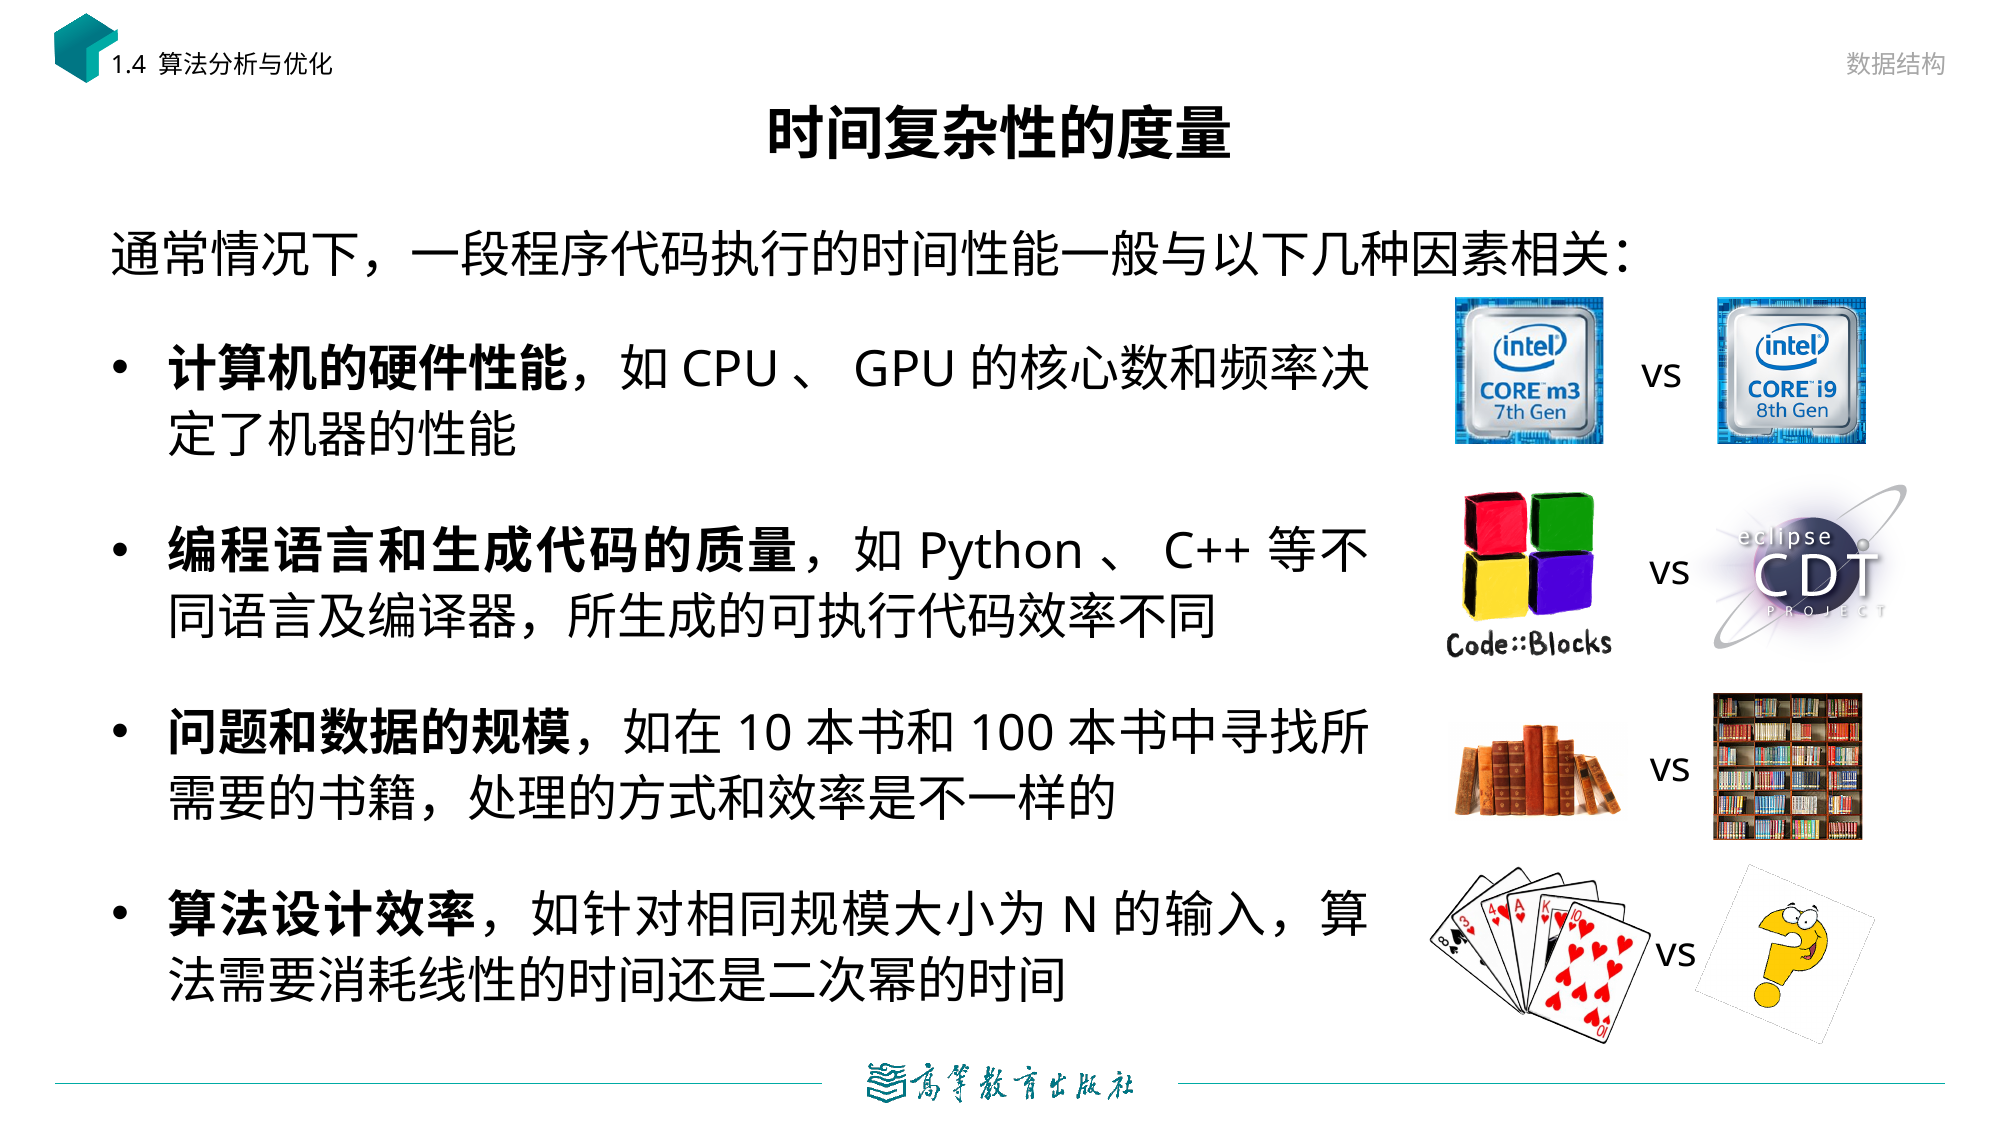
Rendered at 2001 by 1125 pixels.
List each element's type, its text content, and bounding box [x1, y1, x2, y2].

list 数据结构 [1115, 32, 1962, 86]
title 时间复杂性的度量 [137, 92, 1863, 178]
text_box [1440, 879, 1853, 1033]
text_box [1448, 693, 1863, 840]
picture [1502, 867, 1528, 879]
picture [1542, 872, 1562, 879]
picture [867, 1063, 1133, 1103]
picture [1853, 909, 1875, 969]
picture [1429, 927, 1440, 949]
picture [1797, 1033, 1826, 1044]
picture [1743, 864, 1782, 879]
picture [1478, 874, 1487, 879]
picture [1579, 1033, 1610, 1044]
list 通常情况下，一段程序代码执行的时间性能一般与以下几种因素相关： [95, 209, 1910, 1046]
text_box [1411, 447, 1954, 692]
text_box 计算机的硬件性能，如CPU、GPU的核心数和频率决定了机器的性能 编程语言和生成代码的质量，如Python、C++等不同语言及编译器，所生成的可执行代码效率不同 问题和数据的规模，如在10本书和100本书中寻找所需要的书籍，处理的方式和效率是不一样的 算法设计效率，如针对相同规模大小为N的输入，算法需要消耗线性的时间还是二次幂的时间 [96, 323, 1385, 1059]
subtitle 1.4 算法分析与优化 [95, 44, 894, 99]
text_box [1455, 297, 1866, 444]
